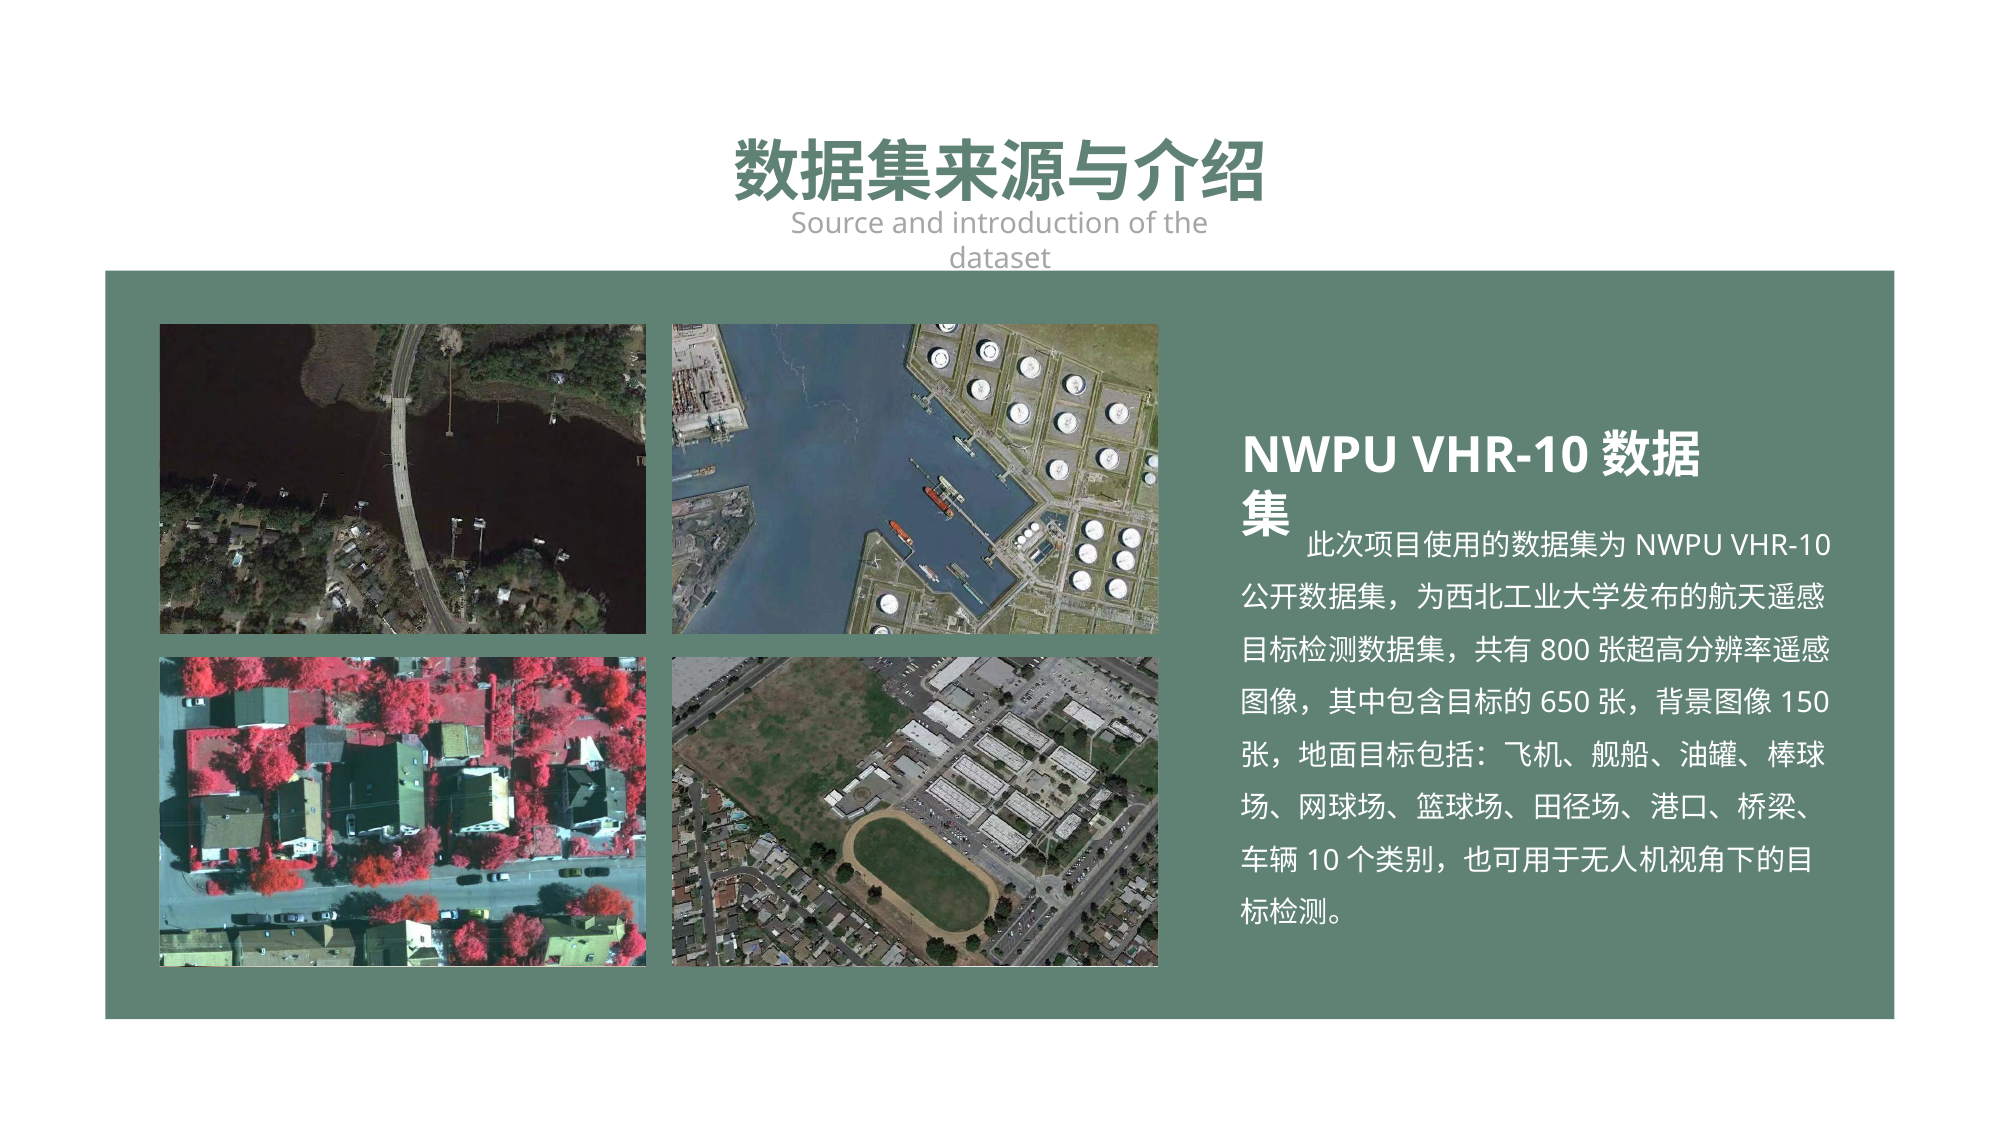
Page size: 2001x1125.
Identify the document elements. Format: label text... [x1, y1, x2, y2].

text_box Source and introduction of the dataset [740, 217, 1260, 270]
text_box 数据集来源与介绍 [697, 105, 1303, 217]
picture [159, 657, 646, 966]
picture [159, 324, 646, 634]
text_box 此次项目使用的数据集为NWPU VHR-10公开数据集，为西北工业大学发布的航天遥感目标检测数据集，共有800张超高分辨率遥感图像，其中包含目标的650张，背景图像150张，地面目标包括：飞机、舰船、油罐、棒球场、网球场、篮球场、田径场、港口、桥梁、车辆10个类别，也可用于无人机视角下的目标检测。 [1240, 508, 1841, 929]
text_box [104, 270, 1895, 1020]
picture [672, 324, 1159, 634]
text_box NWPU VHR-10数据集 [1226, 415, 1722, 550]
picture [672, 657, 1159, 966]
